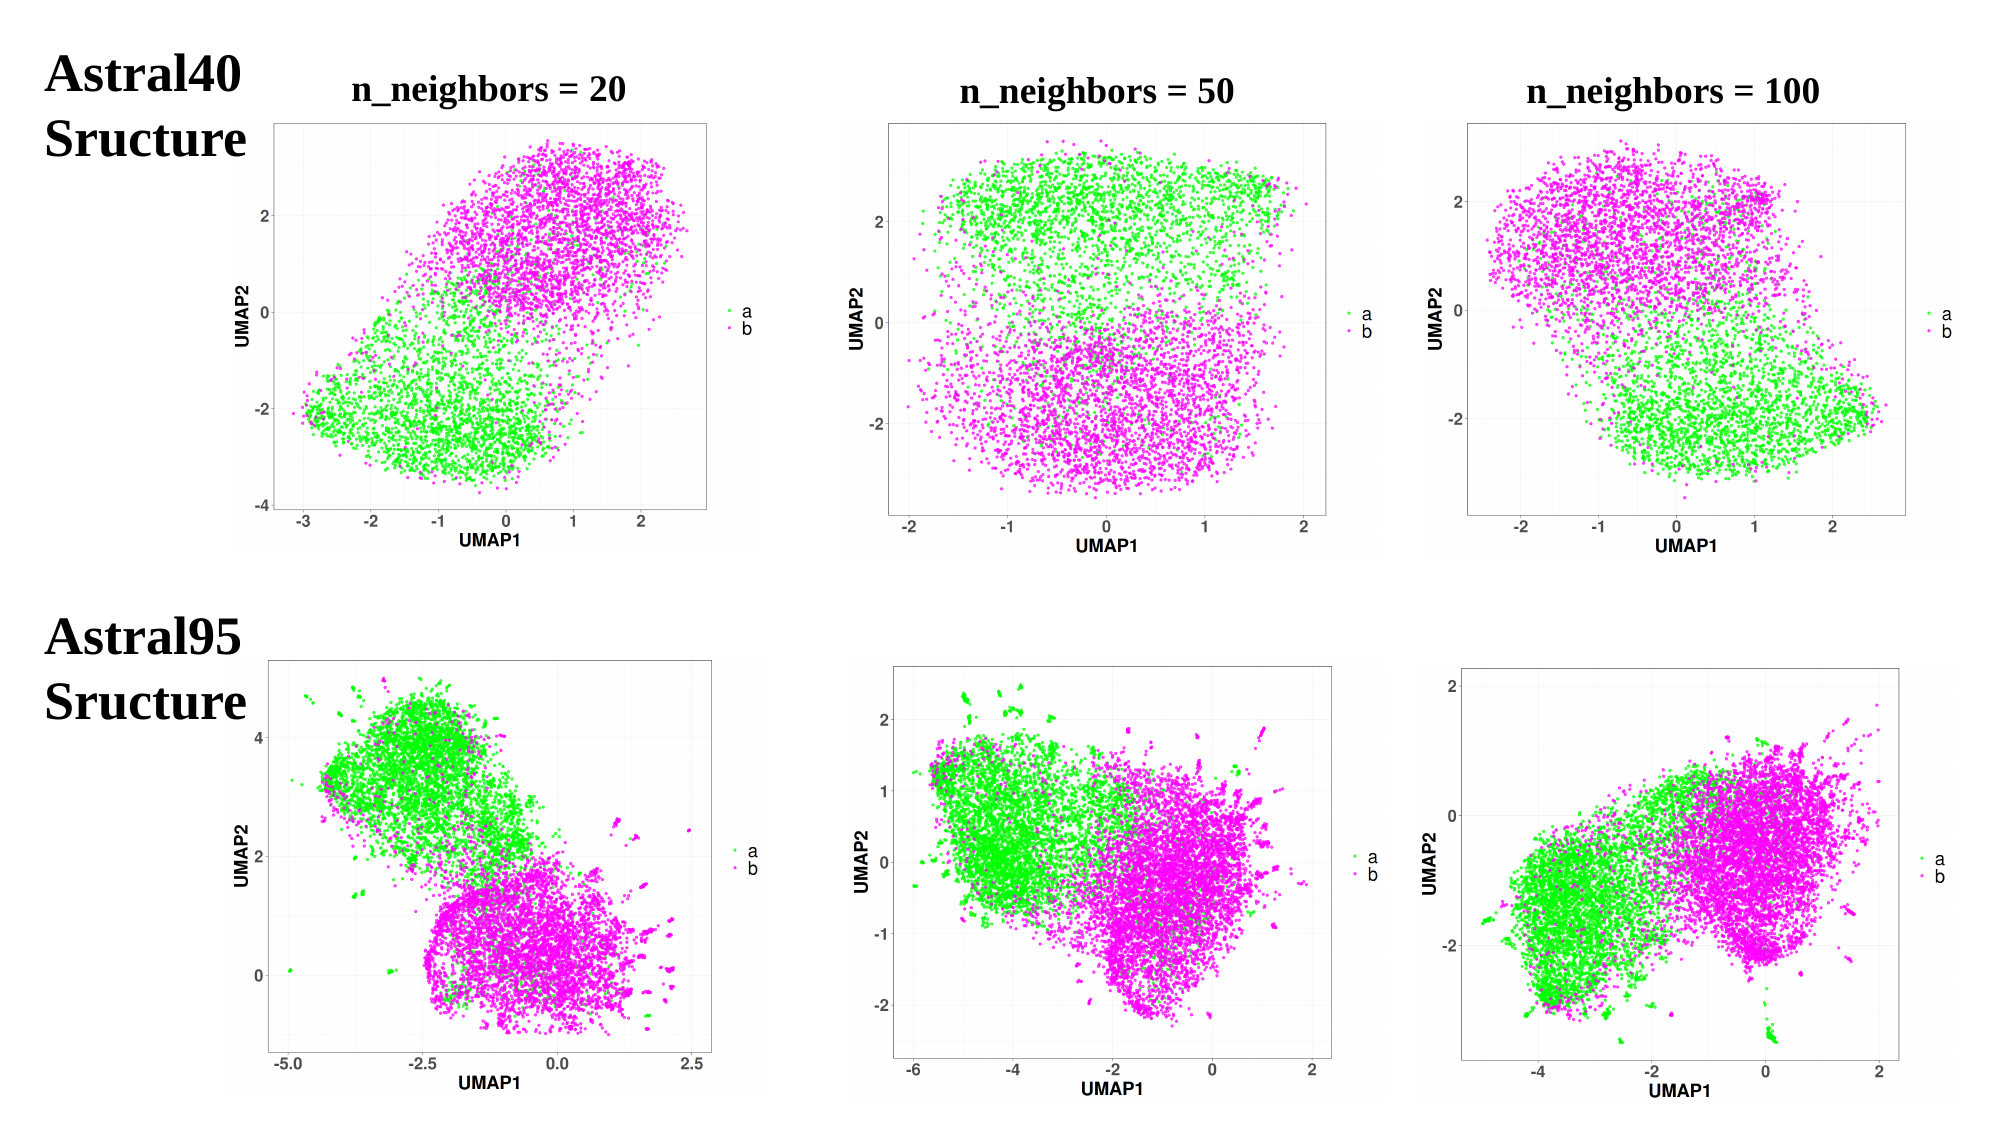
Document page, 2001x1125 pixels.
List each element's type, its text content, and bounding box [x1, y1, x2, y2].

picture [849, 661, 1388, 1105]
text_box Astral40 Sructure [29, 29, 266, 86]
text_box Astral95 Sructure [29, 593, 266, 650]
text_box n_neighbors = 50 [944, 58, 1270, 115]
picture [1416, 663, 1955, 1106]
text_box n_neighbors = 100 [1511, 58, 1837, 115]
picture [228, 655, 768, 1099]
picture [844, 118, 1382, 561]
picture [1422, 117, 1962, 561]
text_box n_neighbors = 20 [336, 56, 661, 112]
picture [229, 117, 762, 555]
